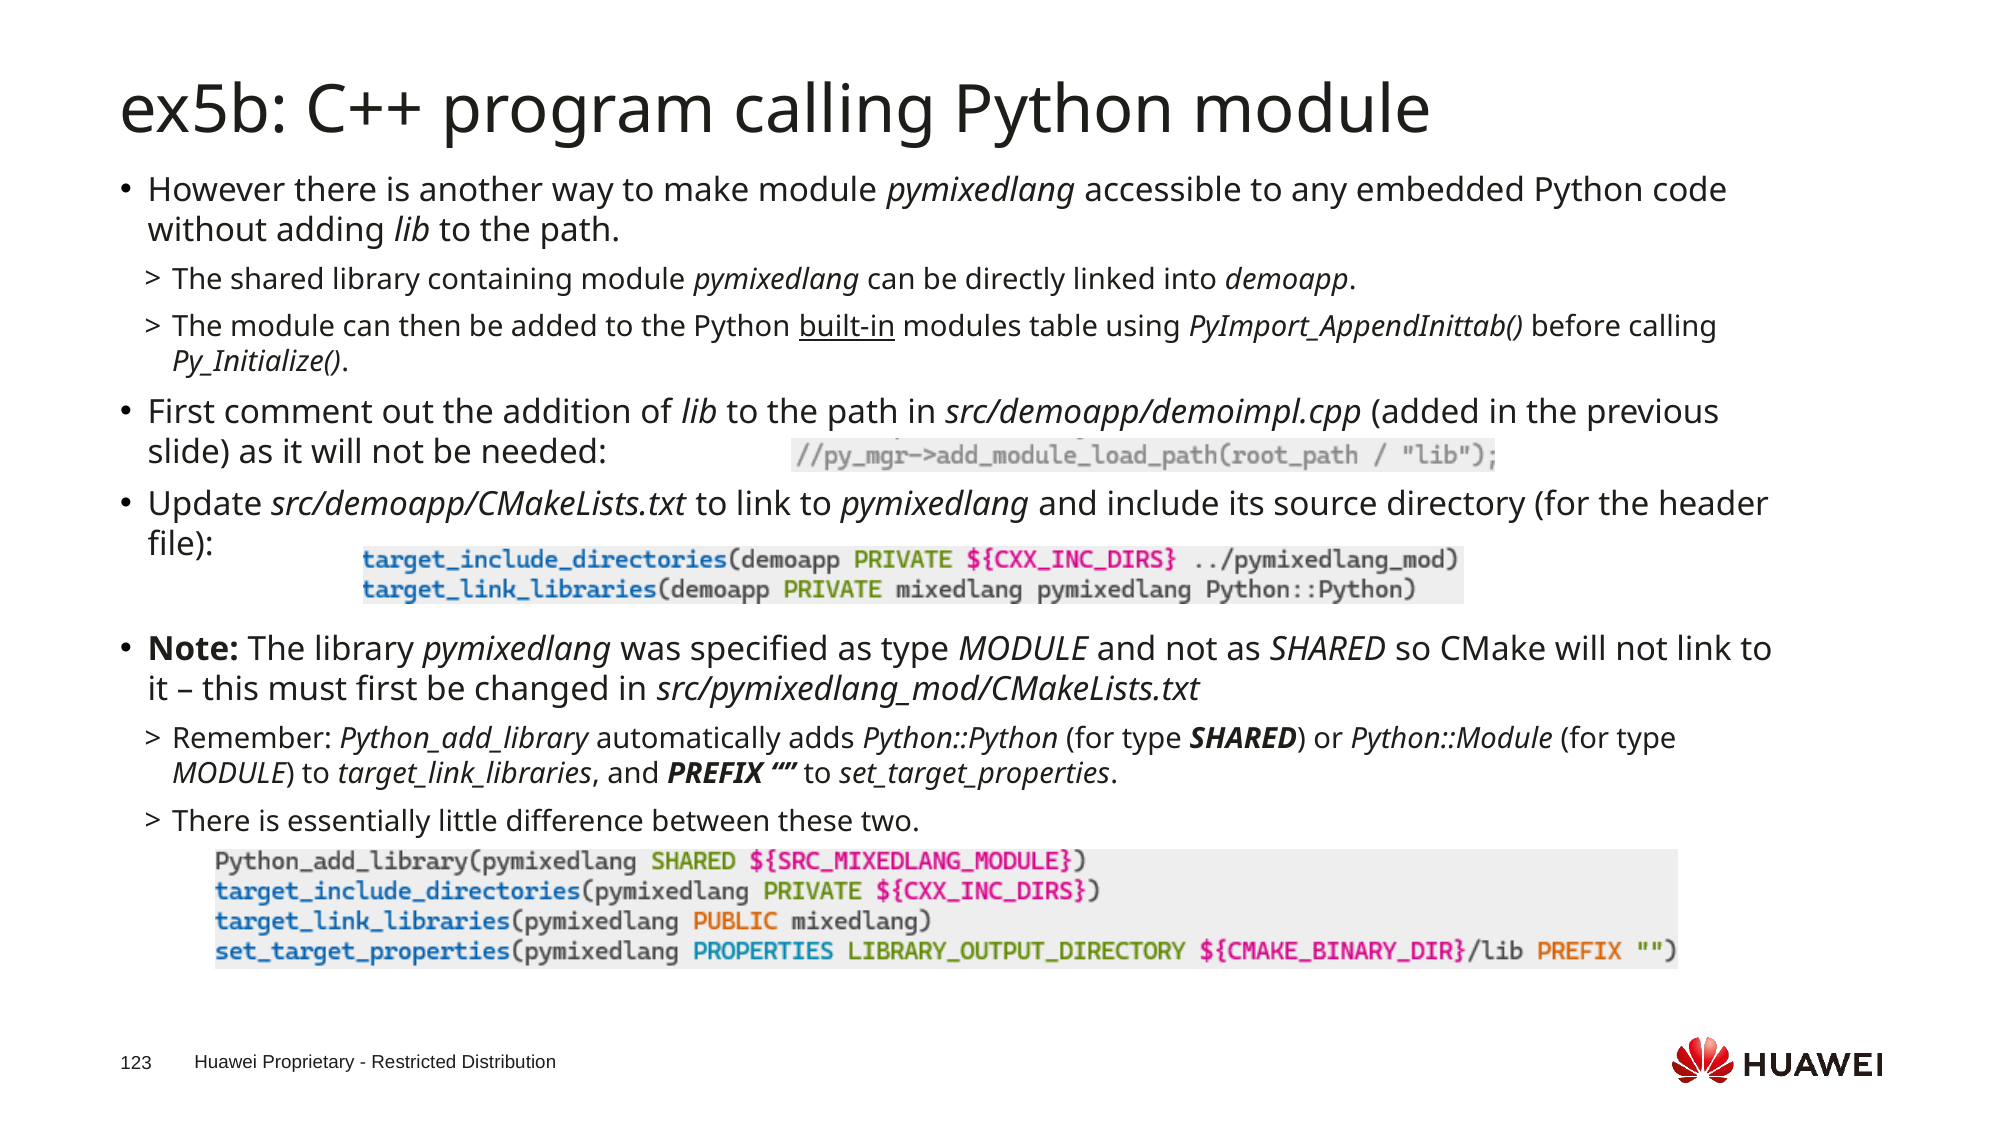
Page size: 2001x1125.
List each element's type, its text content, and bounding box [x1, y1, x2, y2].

subtitle ex5b: C++ program calling Python module [119, 74, 1882, 168]
list However there is another way to make module pymixedlang accessible to any embedded Python code without adding lib to the path. The shared library containing module pymixedlang can be directly linked into demoapp. The module can then be added to the Python built-in modules table using PyImport_AppendInittab() before calling Py_Initialize(). First comment out the addition of lib to the path in src/demoapp/demoimpl.cpp (added in the previous slide) as it will not be needed: Update src/demoapp/CMakeLists.txt to link to pymixedlang and include its source directory (for the header file): Note: The library pymixedlang was specified as type MODULE and not as SHARED so CMake will not link to it – this must first be changed in src/pymixedlang_mod/CMakeLists.txt Remember: Python_add_library automatically adds Python::Python (for type SHARED) or Python::Module (for type MODULE) to target_link_libraries, and PREFIX “” to set_target_properties. There is essentially little difference between these two. [118, 167, 1775, 958]
picture [1672, 1037, 1882, 1083]
picture [363, 546, 1464, 604]
picture [215, 849, 1678, 969]
picture [791, 438, 1495, 472]
